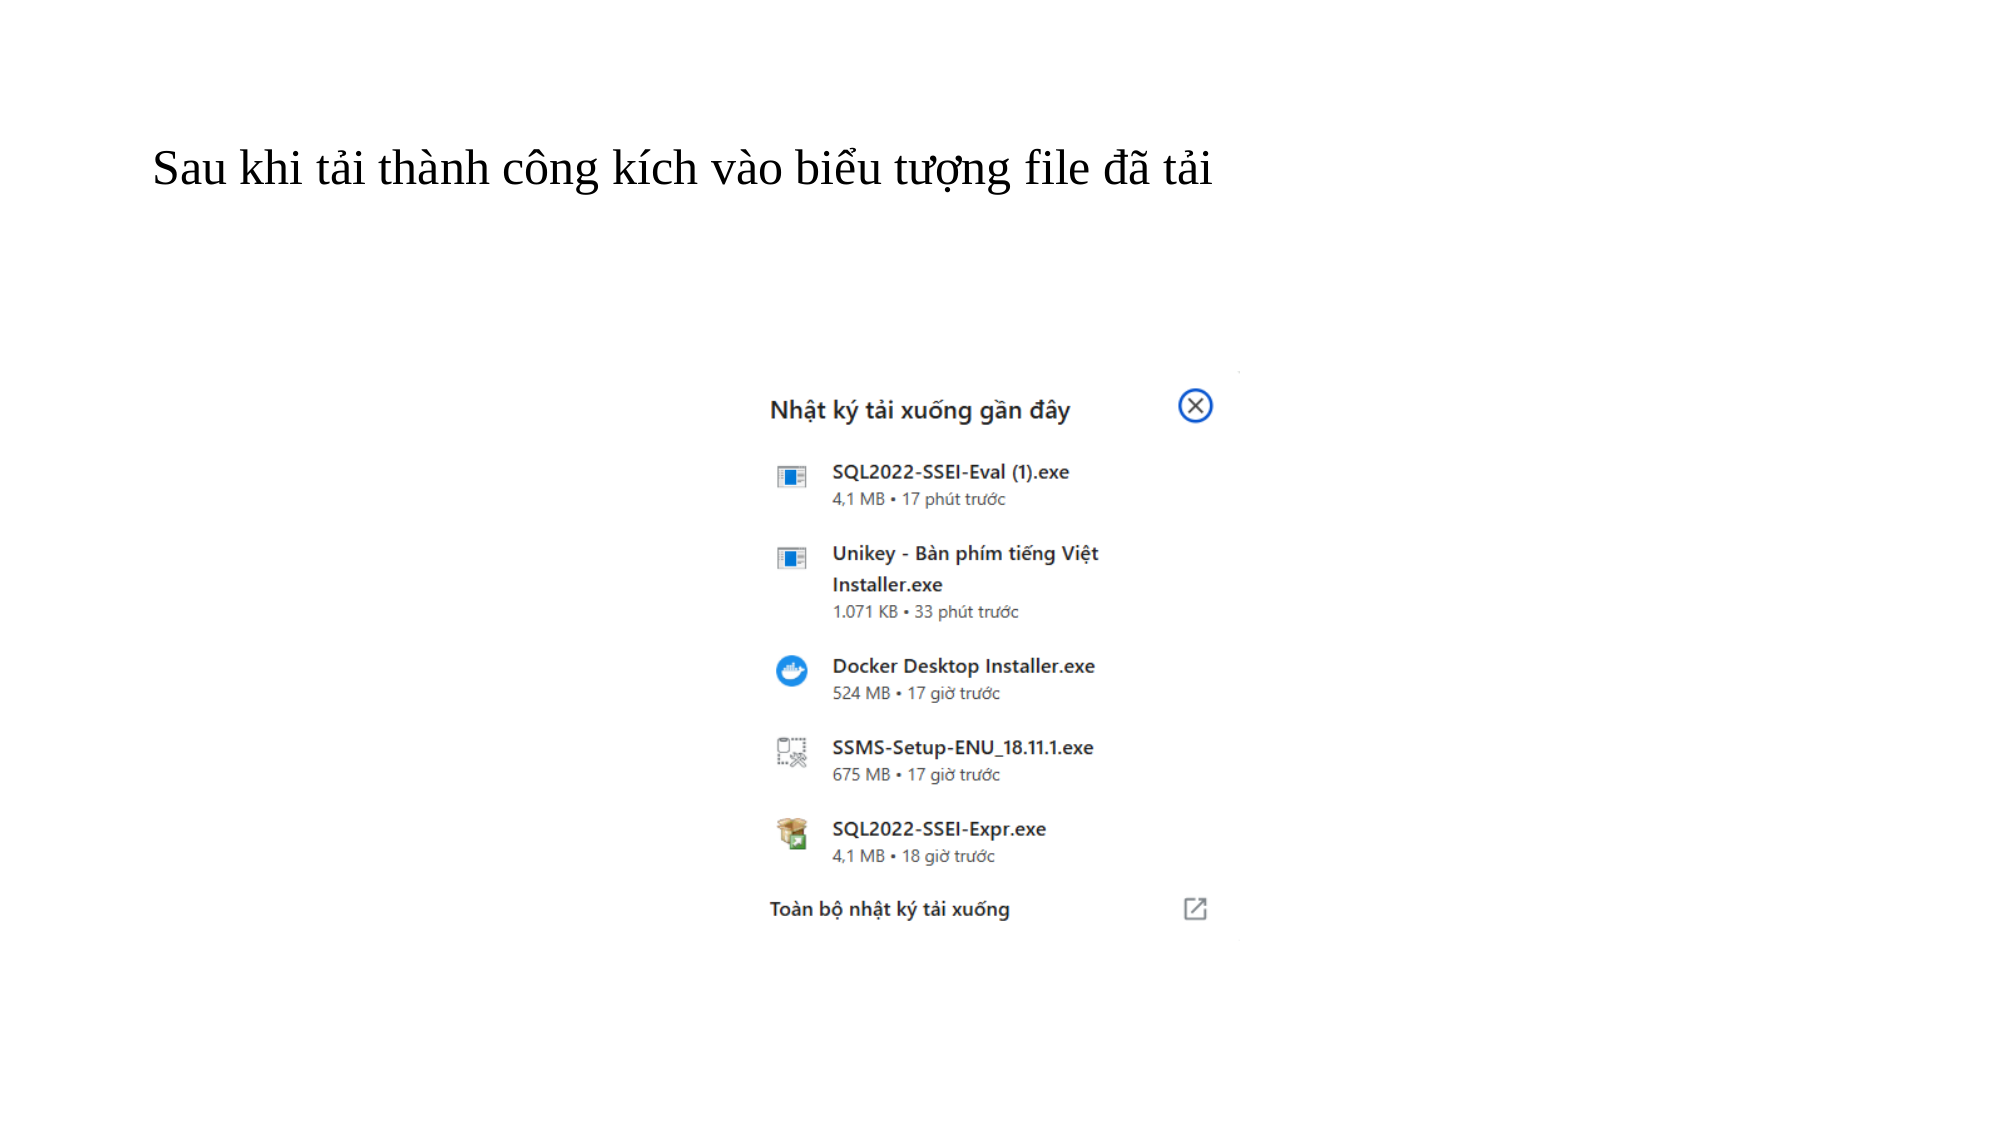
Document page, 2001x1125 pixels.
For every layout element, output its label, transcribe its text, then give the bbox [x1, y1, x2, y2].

title Sau khi tải thành công kích vào biểu tượng file đã tải [137, 59, 1863, 278]
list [760, 371, 1240, 941]
